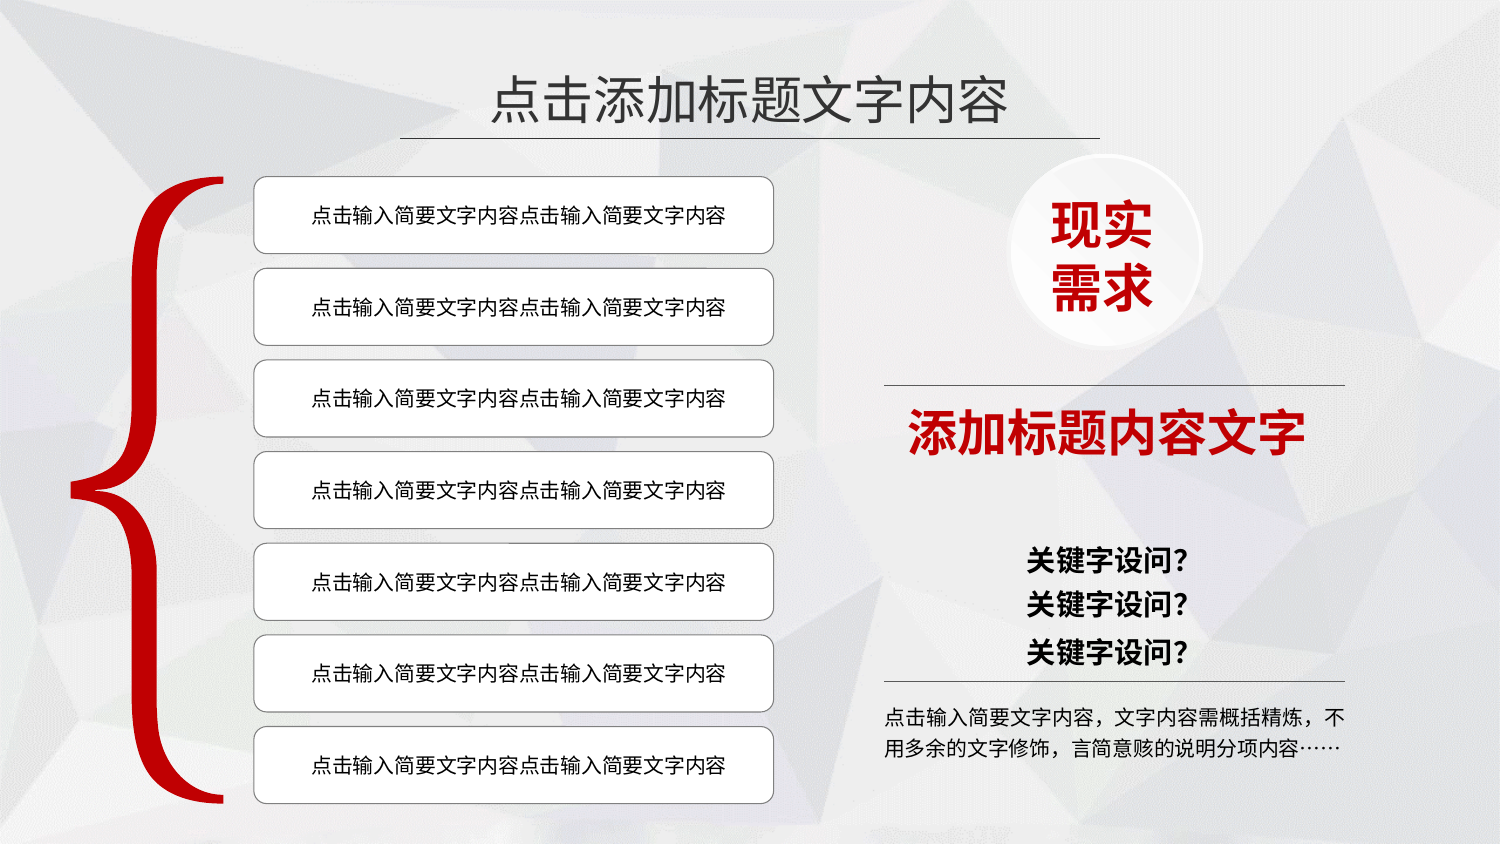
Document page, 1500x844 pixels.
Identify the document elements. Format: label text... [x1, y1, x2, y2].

text_box 点击输入简要文字内容点击输入简要文字内容 [311, 752, 739, 778]
text_box 点击输入简要文字内容点击输入简要文字内容 [311, 477, 739, 503]
text_box 点击输入简要文字内容点击输入简要文字内容 [311, 202, 739, 228]
text_box 点击输入简要文字内容点击输入简要文字内容 [311, 569, 739, 595]
text_box 关键字设问？ [984, 633, 1245, 669]
text_box [251, 357, 776, 440]
text_box 关键字设问？ [984, 542, 1245, 578]
text_box [251, 174, 776, 256]
text_box 关键字设问？ [984, 586, 1245, 622]
text_box 点击输入简要文字内容，文字内容需概括精炼，不用多余的文字修饰，言简意赅的说明分项内容…… [884, 698, 1345, 762]
text_box [251, 541, 776, 623]
text_box [251, 266, 776, 348]
text_box 点击输入简要文字内容点击输入简要文字内容 [311, 385, 739, 411]
text_box 点击添加标题文字内容 [472, 60, 1028, 137]
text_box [1006, 153, 1204, 351]
text_box 点击输入简要文字内容点击输入简要文字内容 [311, 660, 739, 686]
picture [0, 0, 1500, 844]
text_box 添加标题内容文字 [907, 401, 1322, 462]
text_box [251, 449, 776, 531]
text_box [70, 176, 224, 804]
text_box 点击输入简要文字内容点击输入简要文字内容 [311, 294, 739, 320]
text_box [251, 724, 776, 806]
text_box [251, 632, 776, 715]
